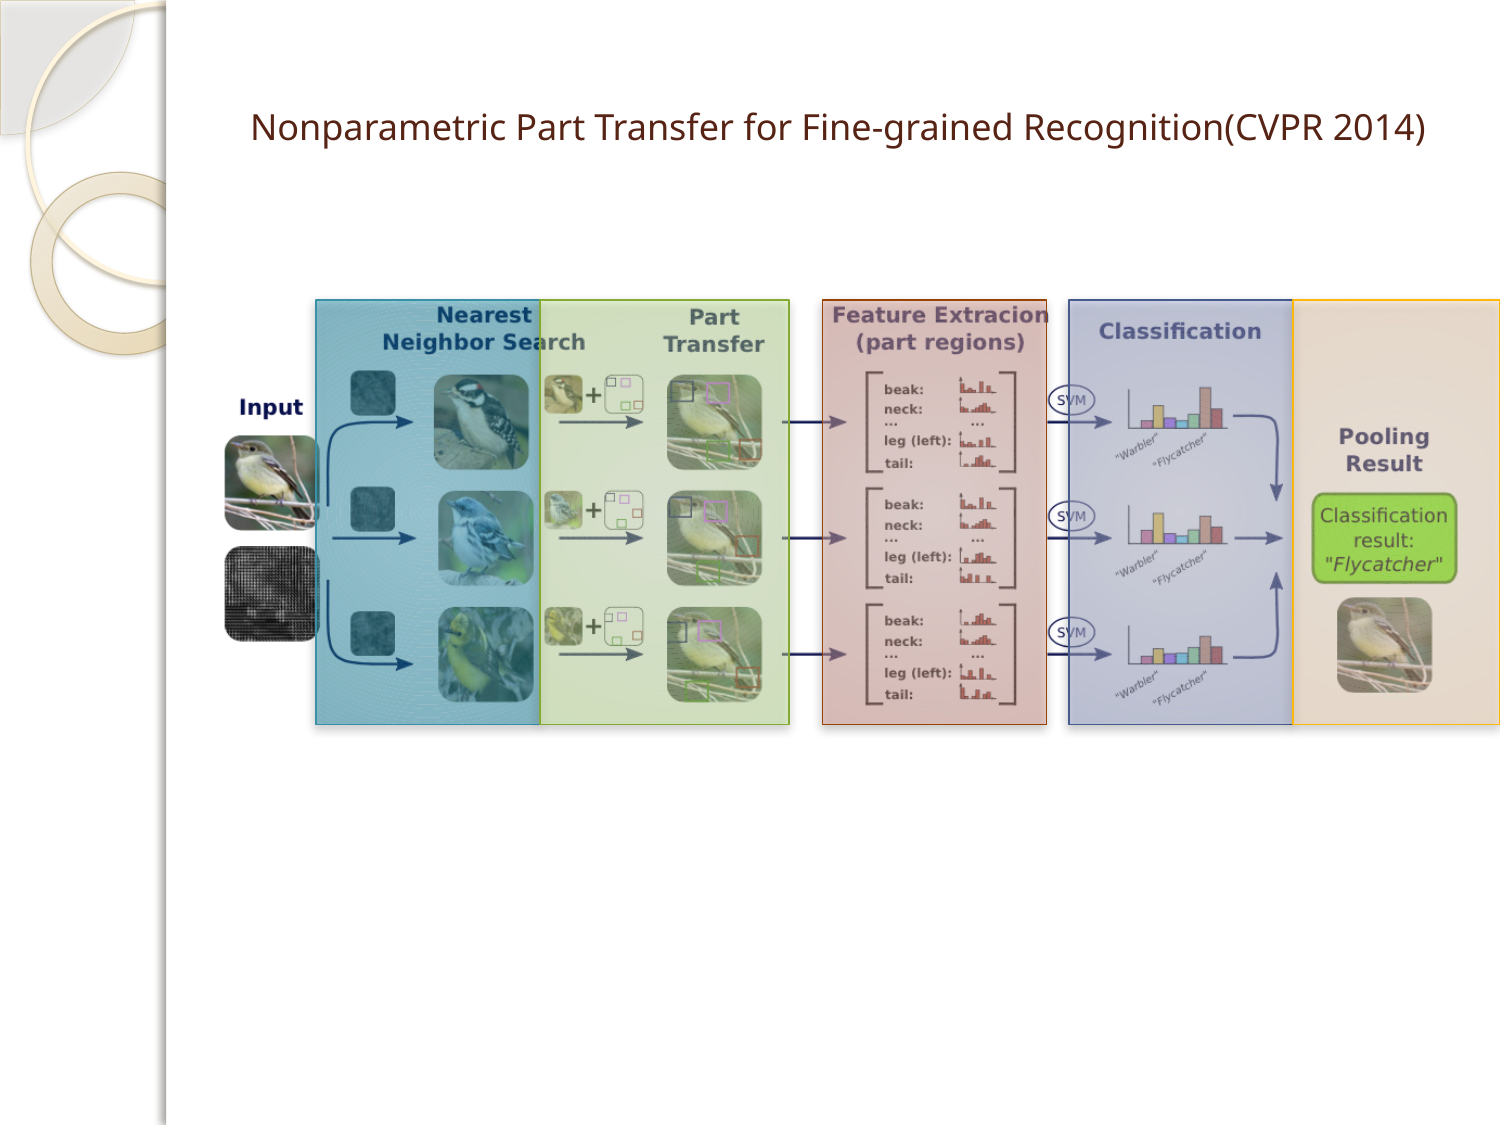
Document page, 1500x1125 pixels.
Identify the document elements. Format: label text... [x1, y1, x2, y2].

title Nonparametric Part Transfer for Fine-grained Recognition(CVPR 2014) [235, 45, 1466, 233]
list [190, 275, 1490, 725]
text_box [1496, 299, 1500, 725]
